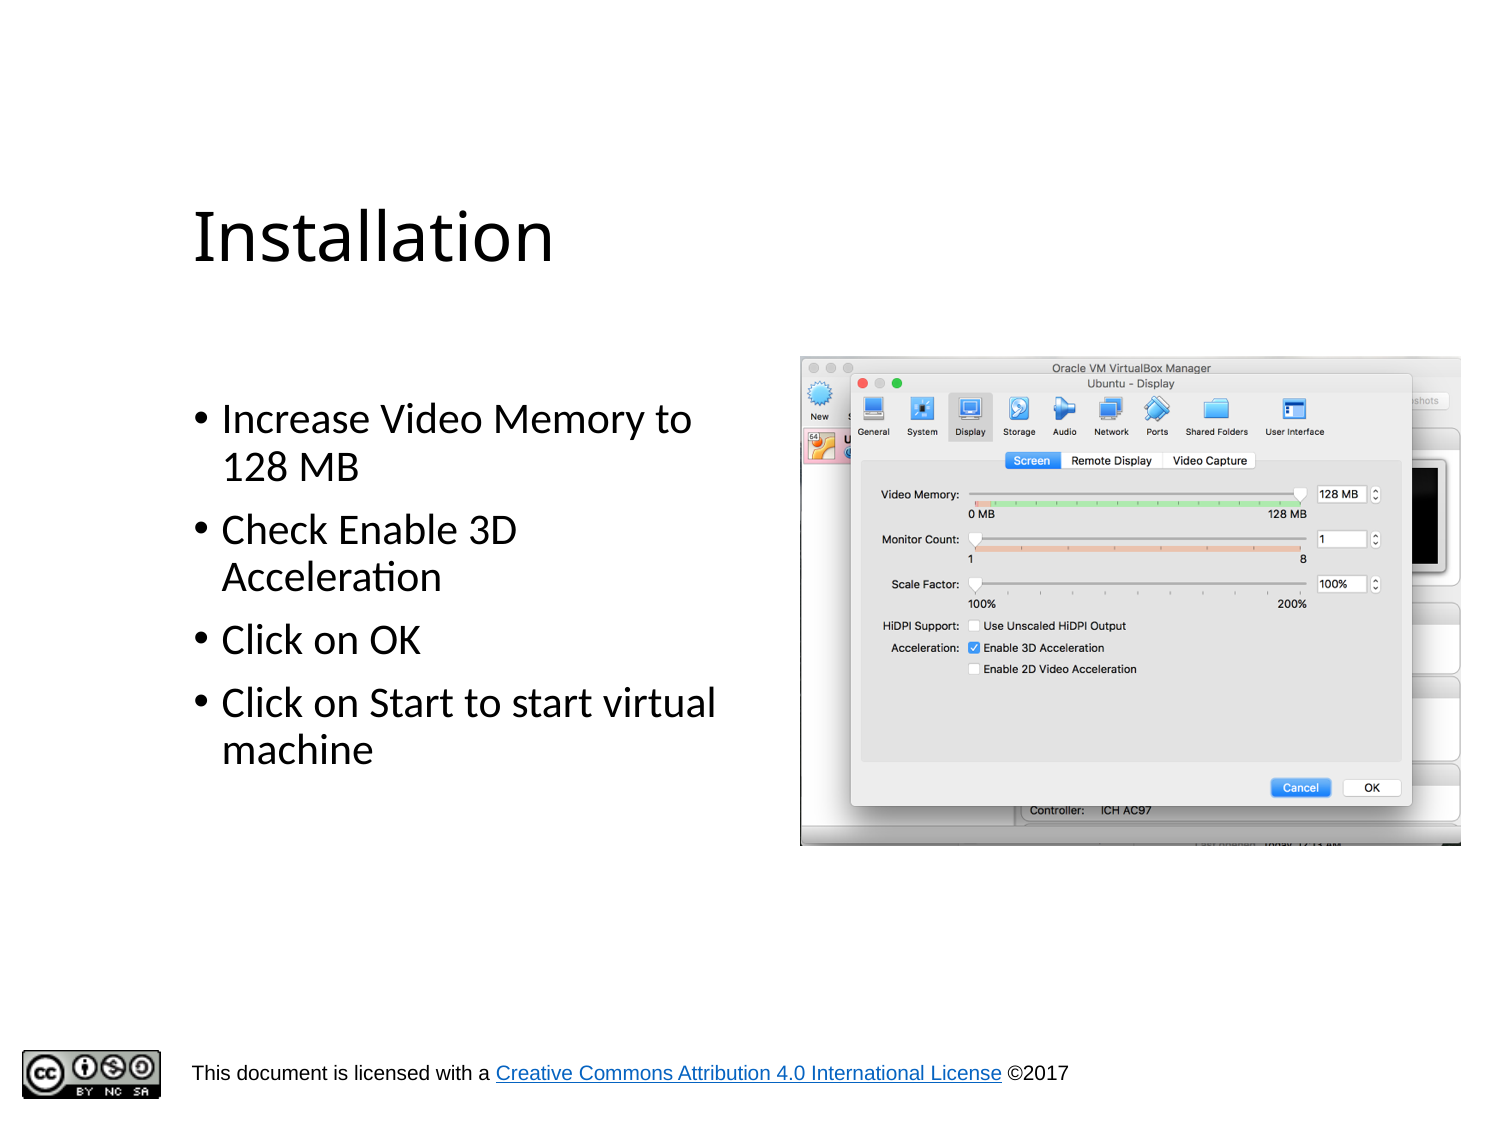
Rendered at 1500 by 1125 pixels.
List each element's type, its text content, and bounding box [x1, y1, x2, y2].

picture [22, 1050, 161, 1099]
picture [800, 356, 1461, 846]
list Increase Video Memory to 128 MB Check Enable 3D Acceleration Click on OK Click on Start to start virtual machine [178, 388, 739, 814]
title Installation [178, 174, 693, 305]
